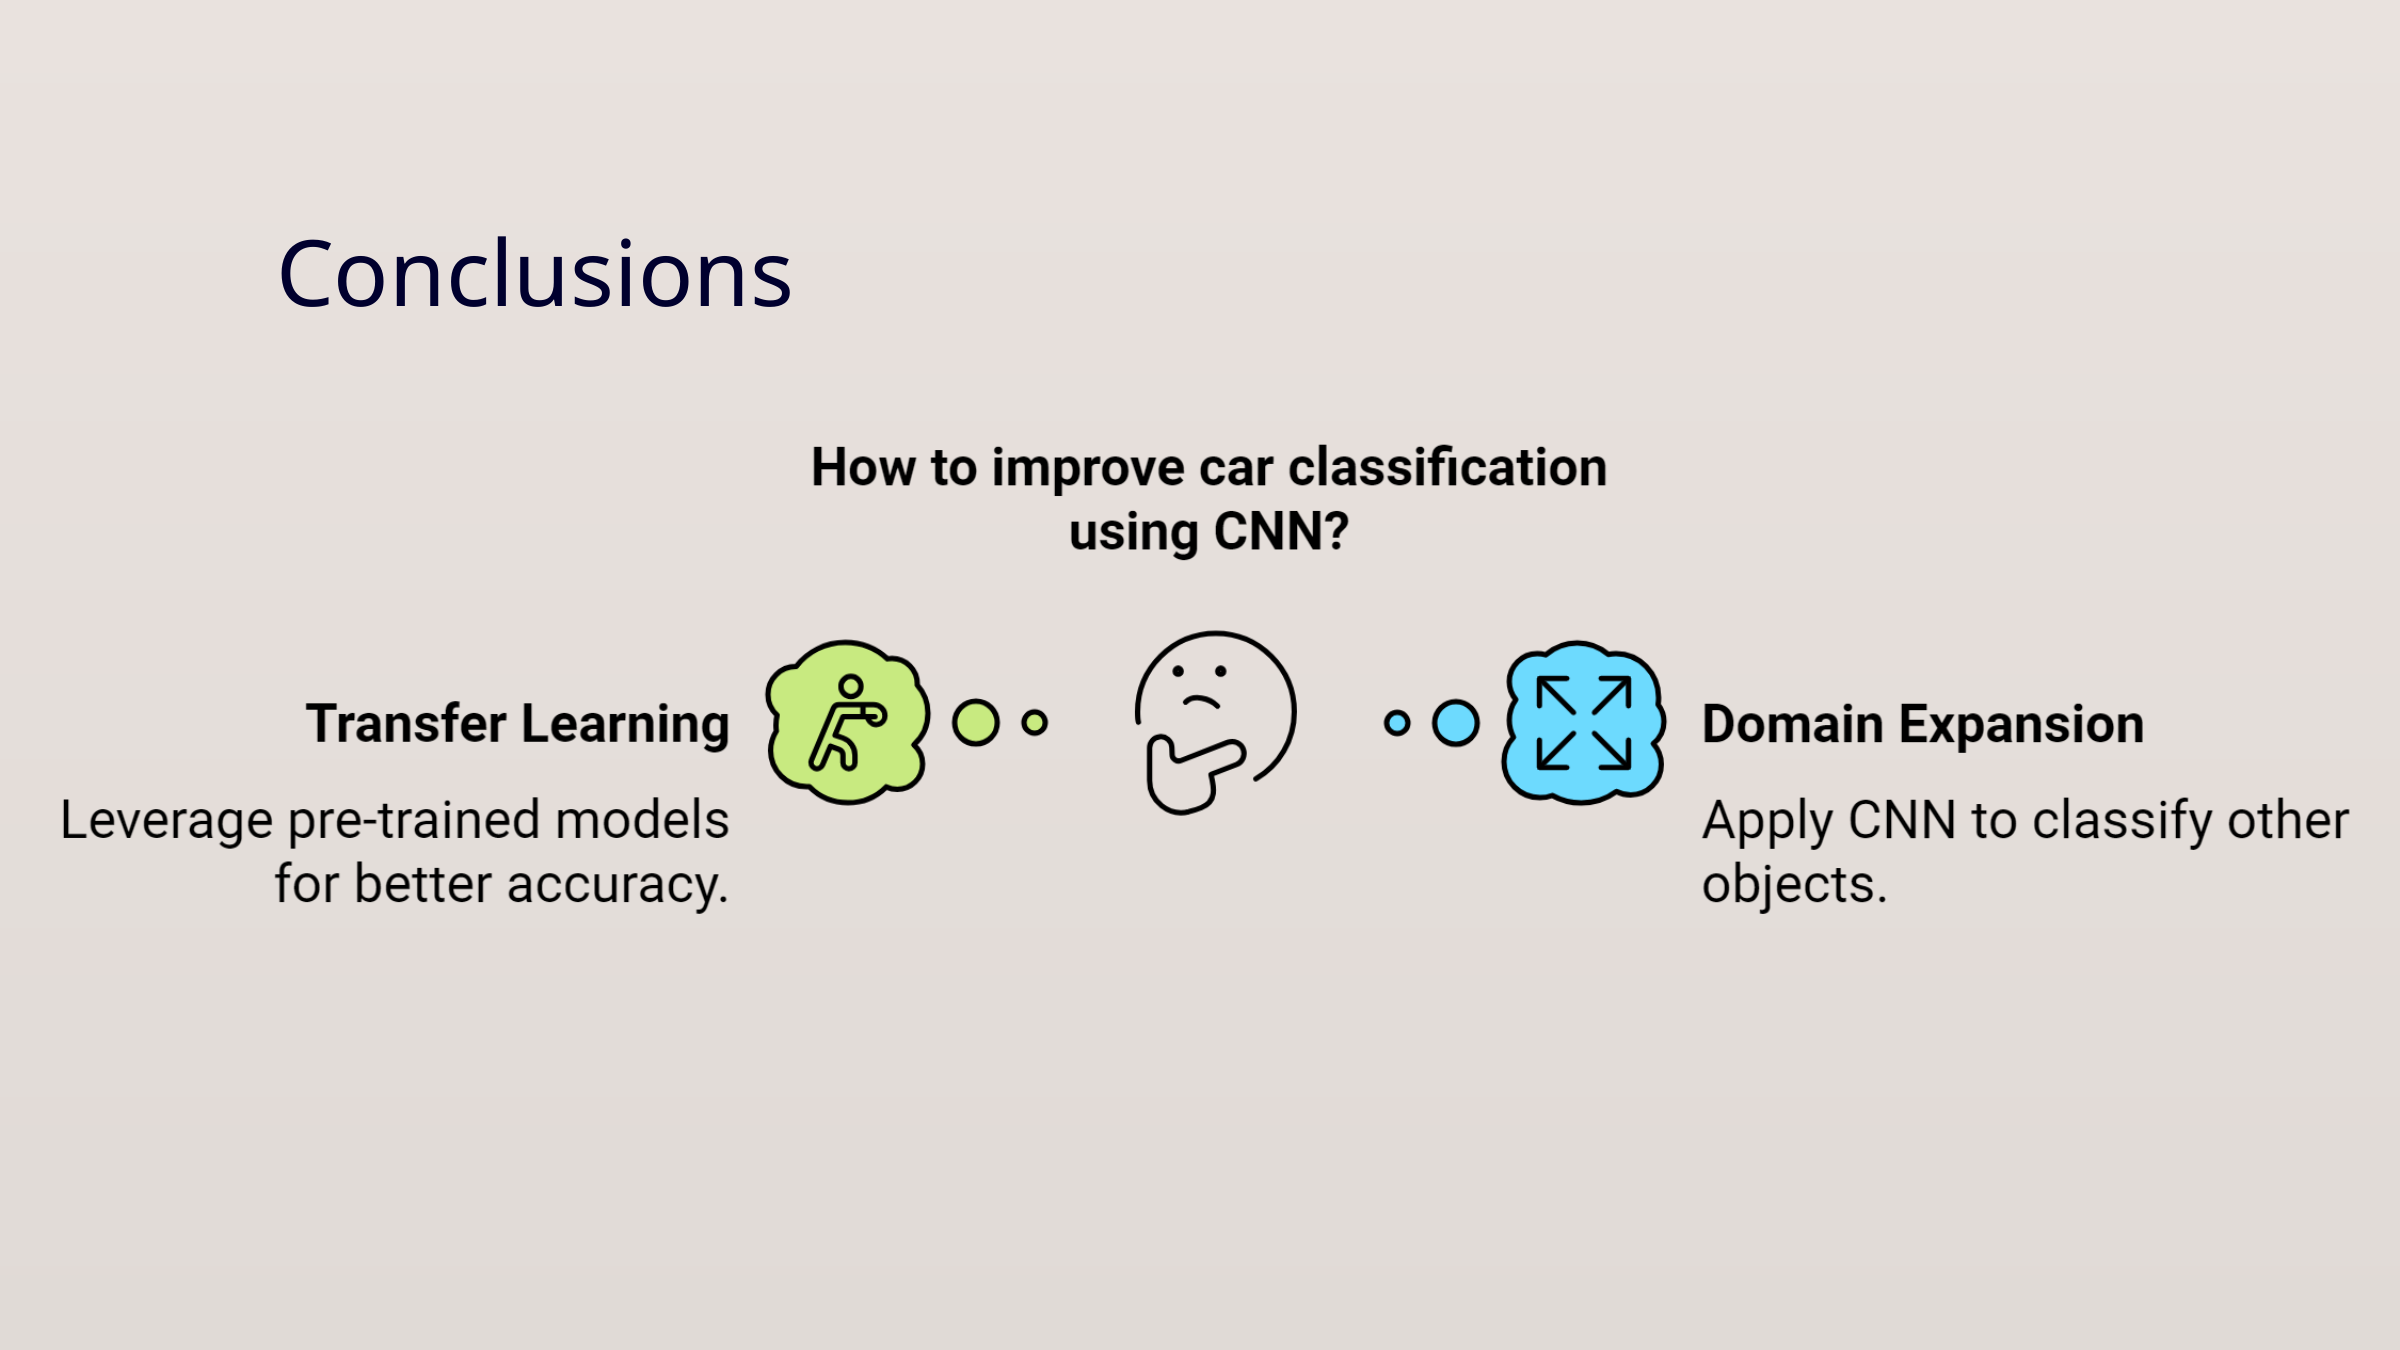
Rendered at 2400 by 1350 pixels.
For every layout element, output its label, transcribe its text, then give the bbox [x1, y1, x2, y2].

picture [0, 402, 2400, 947]
text_box Conclusions [275, 210, 1200, 326]
